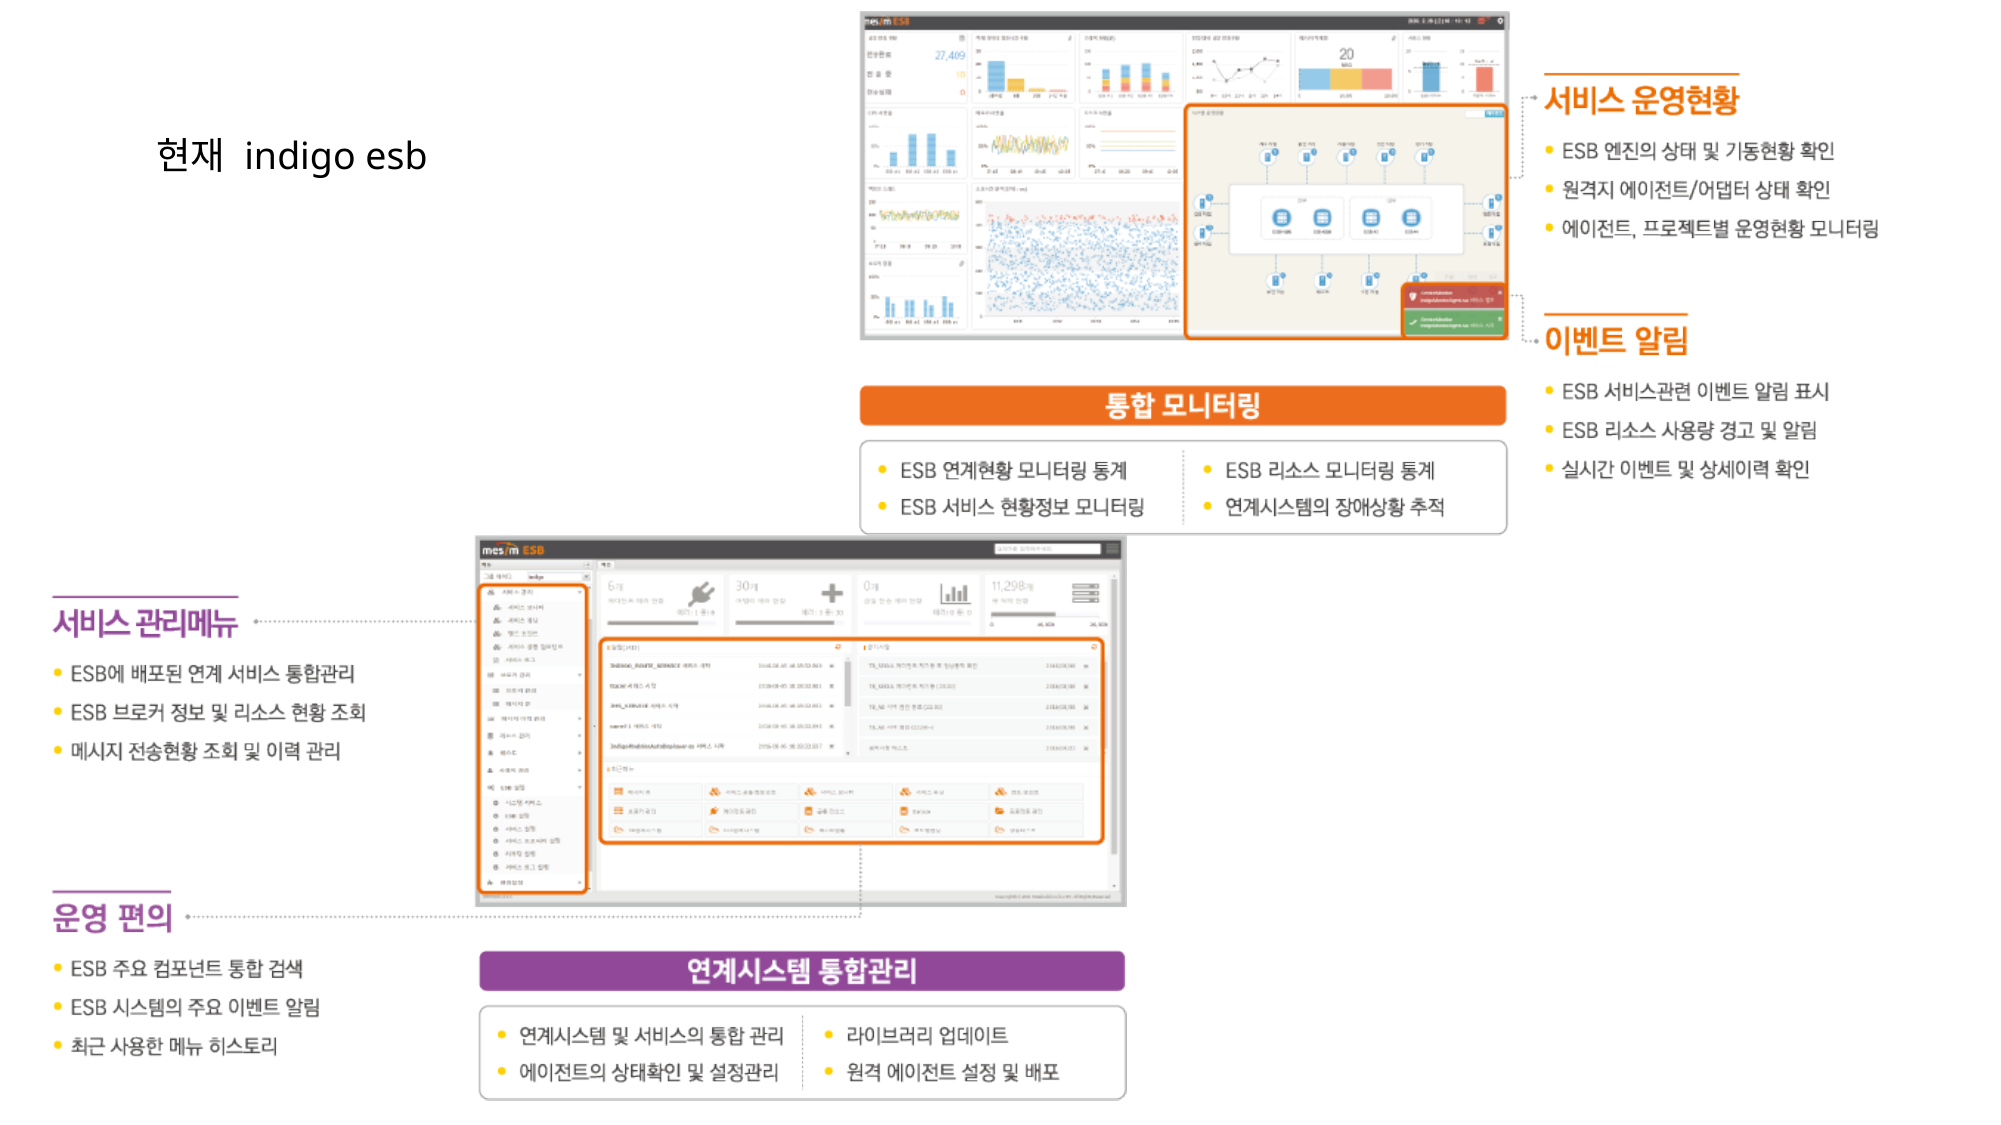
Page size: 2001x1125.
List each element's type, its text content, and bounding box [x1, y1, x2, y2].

picture [49, 11, 1937, 1101]
text_box 현재 indigo esb [141, 124, 443, 185]
